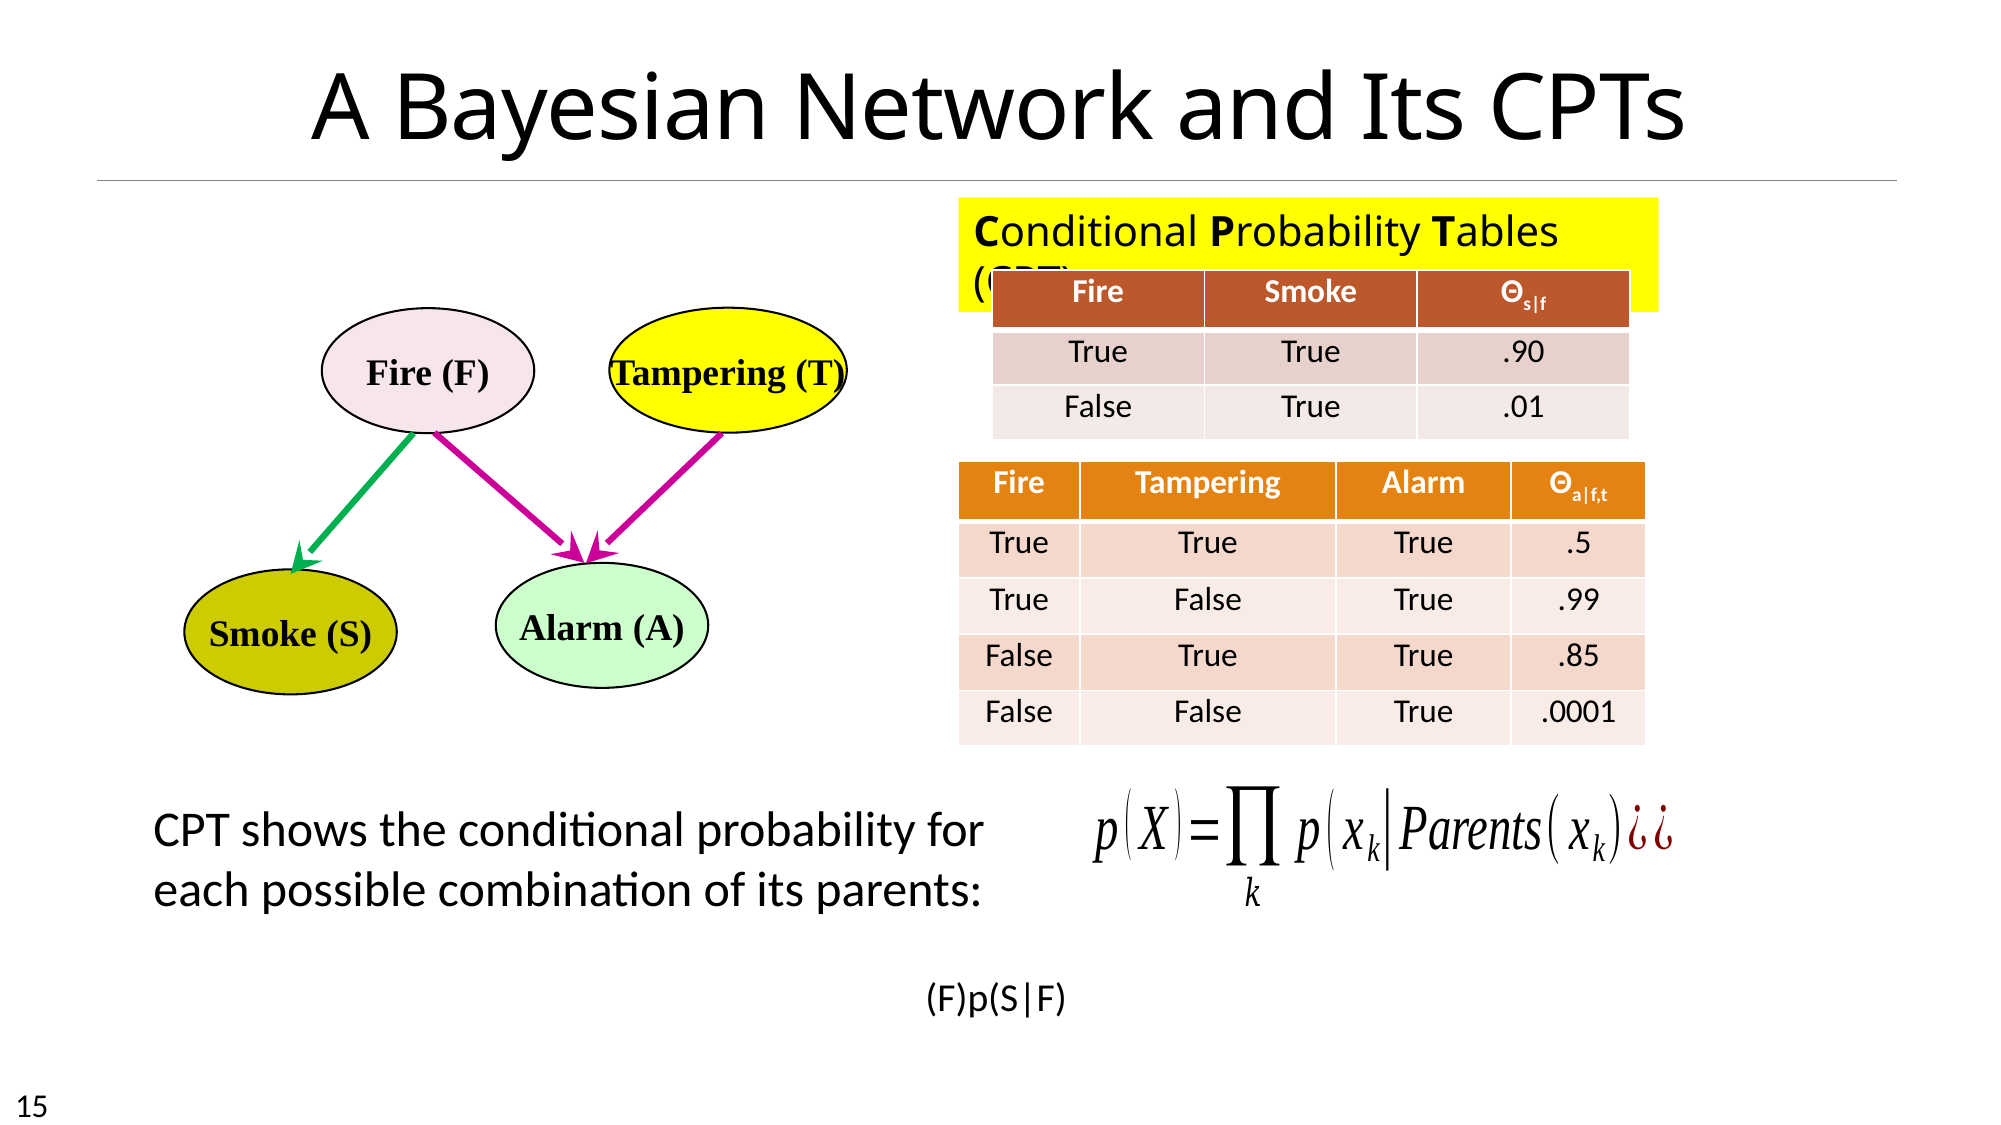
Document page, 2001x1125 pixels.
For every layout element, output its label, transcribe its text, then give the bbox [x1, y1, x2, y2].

table_cell True [959, 579, 1079, 633]
text_box Conditional Probability Tables (CPT) [958, 197, 1659, 313]
title A Bayesian Network and Its CPTs [0, 0, 2000, 166]
table_cell True [1205, 386, 1416, 439]
table_cell False [1081, 579, 1335, 633]
table_cell False [959, 635, 1079, 690]
table_cell True [1337, 691, 1510, 745]
table_cell .0001 [1512, 691, 1645, 745]
table_cell True [1205, 333, 1416, 384]
table_cell True [1337, 579, 1510, 633]
table_header Smoke [1205, 271, 1416, 327]
table_cell True [1337, 635, 1510, 690]
table_cell .85 [1512, 635, 1645, 690]
table_cell True [1337, 524, 1510, 577]
table_cell False [993, 386, 1204, 439]
table_cell True [1081, 524, 1335, 577]
table_cell True [959, 524, 1079, 577]
table_cell True [1081, 635, 1335, 690]
table_cell .01 [1418, 386, 1629, 439]
table_cell True [993, 333, 1204, 384]
table_cell .99 [1512, 579, 1645, 633]
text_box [183, 307, 848, 695]
table_cell .90 [1418, 333, 1629, 384]
table_cell .5 [1512, 524, 1645, 577]
table_cell False [959, 691, 1079, 745]
table_header Tampering [1081, 462, 1335, 519]
table_header Fire [959, 462, 1079, 519]
table_header Θs|f [1418, 271, 1629, 327]
table_cell False [1081, 691, 1335, 745]
text_box CPT shows the conditional probability for each possible combination of its parents: [138, 789, 1019, 924]
table_header Alarm [1337, 462, 1510, 519]
table_header Θa|f,t [1512, 462, 1645, 519]
table_header Fire [993, 271, 1204, 327]
